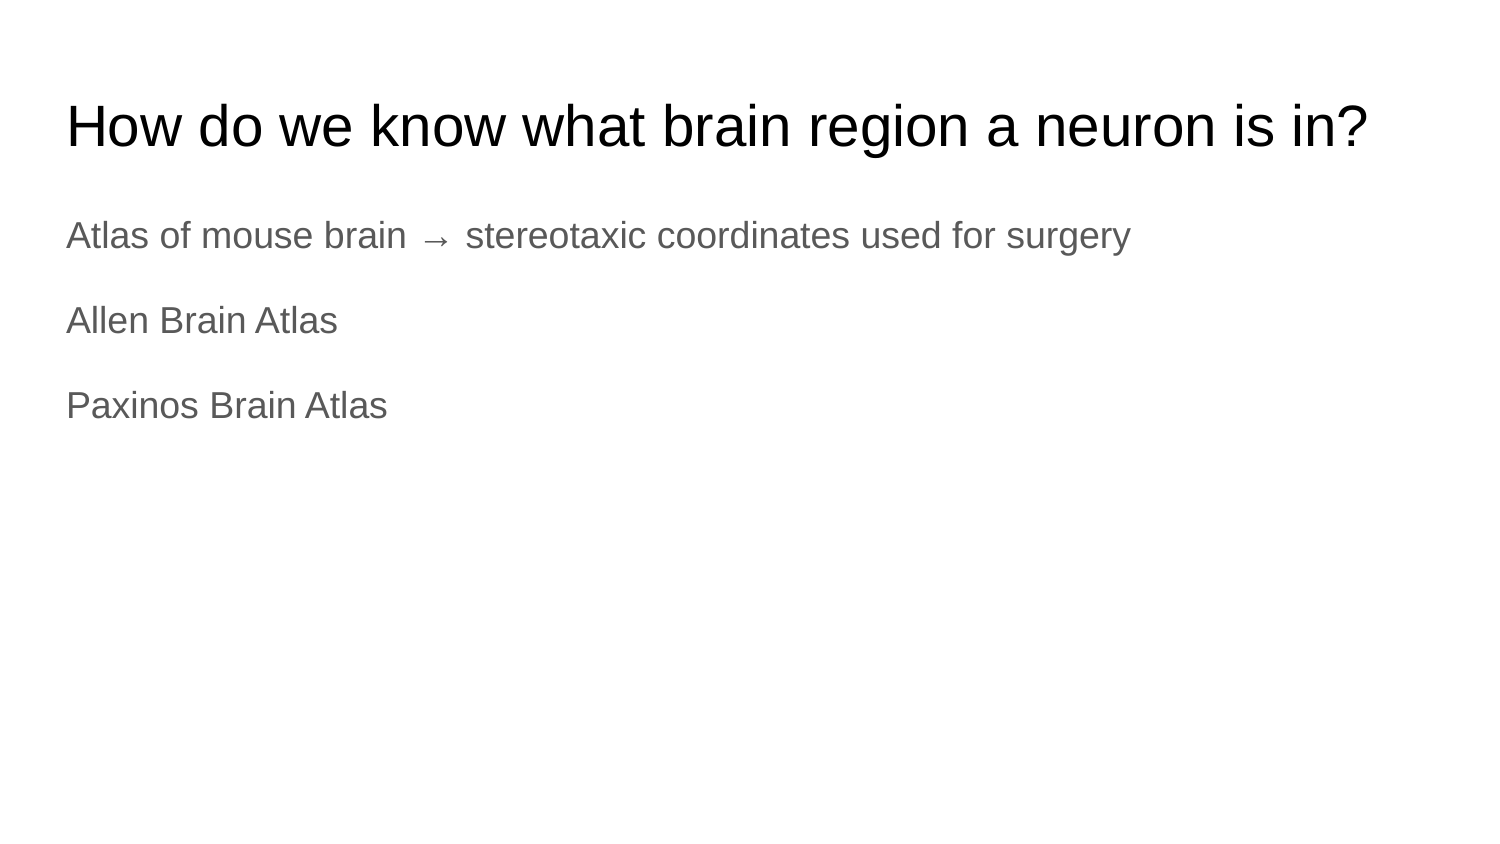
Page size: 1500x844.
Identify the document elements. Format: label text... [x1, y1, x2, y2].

list Atlas of mouse brain → stereotaxic coordinates used for surgery Allen Brain Atlas Paxinos Brain Atlas [51, 189, 1449, 750]
title How do we know what brain region a neuron is in? [51, 72, 1449, 167]
